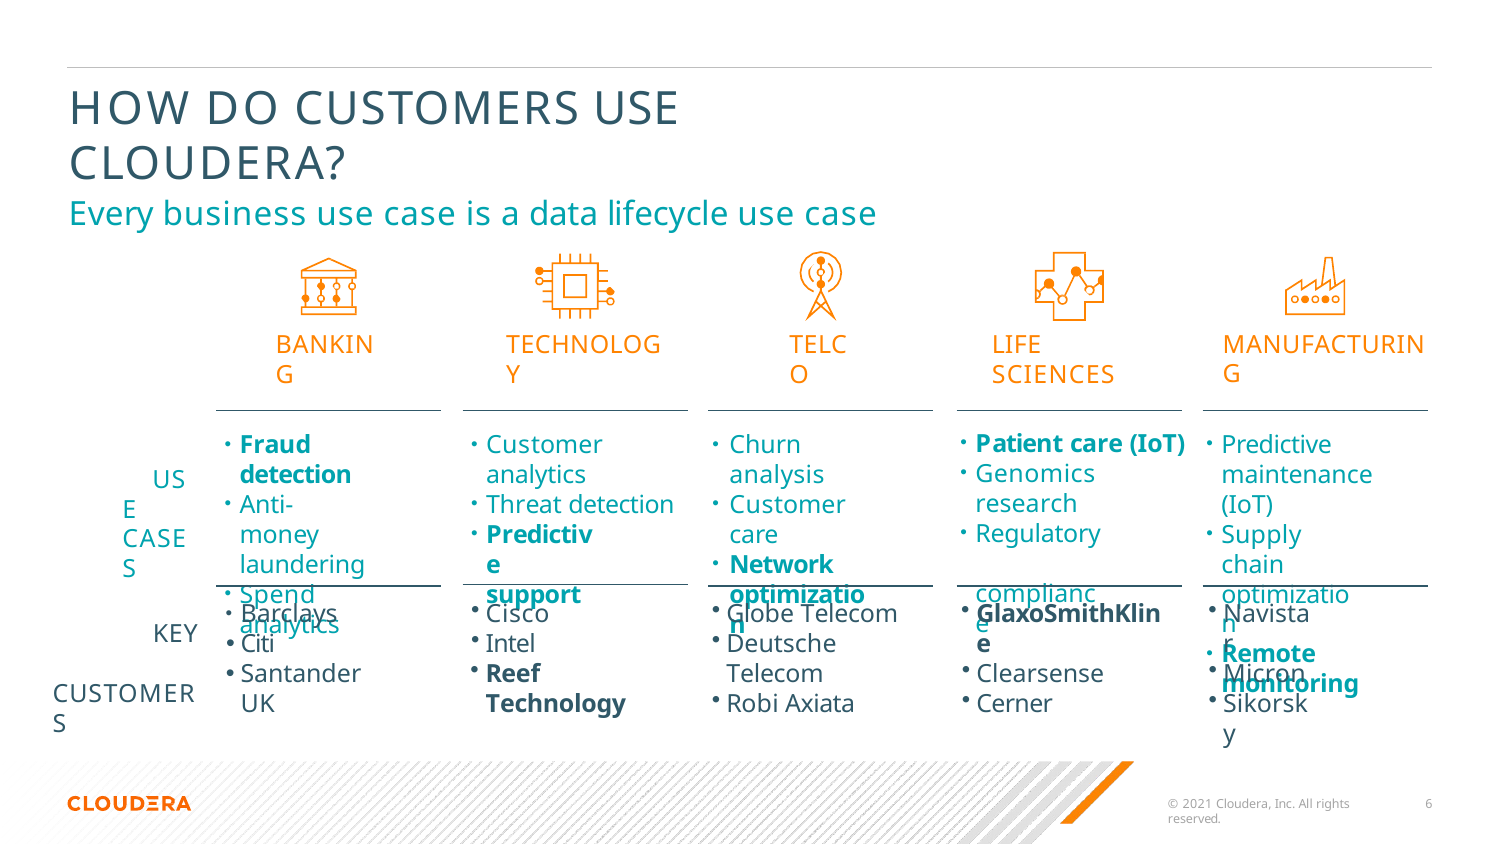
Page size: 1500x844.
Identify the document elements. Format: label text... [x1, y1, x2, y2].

text_box [300, 257, 357, 316]
text_box LIFE SCIENCES [989, 326, 1163, 388]
text_box MANUFACTURING [1220, 325, 1429, 388]
text_box TECHNOLOGY [503, 326, 668, 388]
text_box [1034, 251, 1104, 321]
text_box Fraud detection Anti-money laundering Spend analytics [222, 586, 418, 639]
text_box KEY CUSTOMERS [50, 615, 201, 738]
picture [0, 761, 1134, 844]
text_box Navistar Micron Sikorsky [1206, 595, 1318, 748]
text_box Barclays Citi Santander UK [223, 595, 395, 718]
text_box TELCO [787, 326, 866, 388]
text_box Fraud detection Anti-money laundering Spend analytics [222, 426, 418, 585]
text_box 4 [1419, 795, 1441, 814]
text_box Predictive maintenance (IoT) Supply chain optimization Remote monitoring [1204, 426, 1440, 698]
text_box Cisco Intel Reef Technology [468, 595, 676, 718]
text_box [535, 253, 615, 319]
text_box GlaxoSmithKline Clearsense Cerner [959, 595, 1165, 718]
text_box Churn analysis Customer care Network optimization [710, 586, 895, 595]
title HOW DO CUSTOMERS USE CLOUDERA? Every business use case is a data lifecycle use case [66, 71, 915, 232]
text_box BANKING [273, 326, 384, 388]
text_box [1285, 256, 1346, 316]
text_box Patient care (IoT) Genomics research Regulatory compliance [958, 425, 1192, 638]
text_box © 2021 Cloudera, Inc. All rights reserved. [1165, 795, 1396, 827]
text_box Globe Telecom Deutsche Telecom Robi Axiata [709, 595, 932, 718]
text_box [799, 251, 843, 293]
text_box [805, 256, 837, 321]
text_box Churn analysis Customer care Network optimization [710, 426, 895, 585]
text_box USE CASES [120, 461, 201, 583]
text_box Customer analytics Threat detection Predictive support [469, 426, 702, 609]
